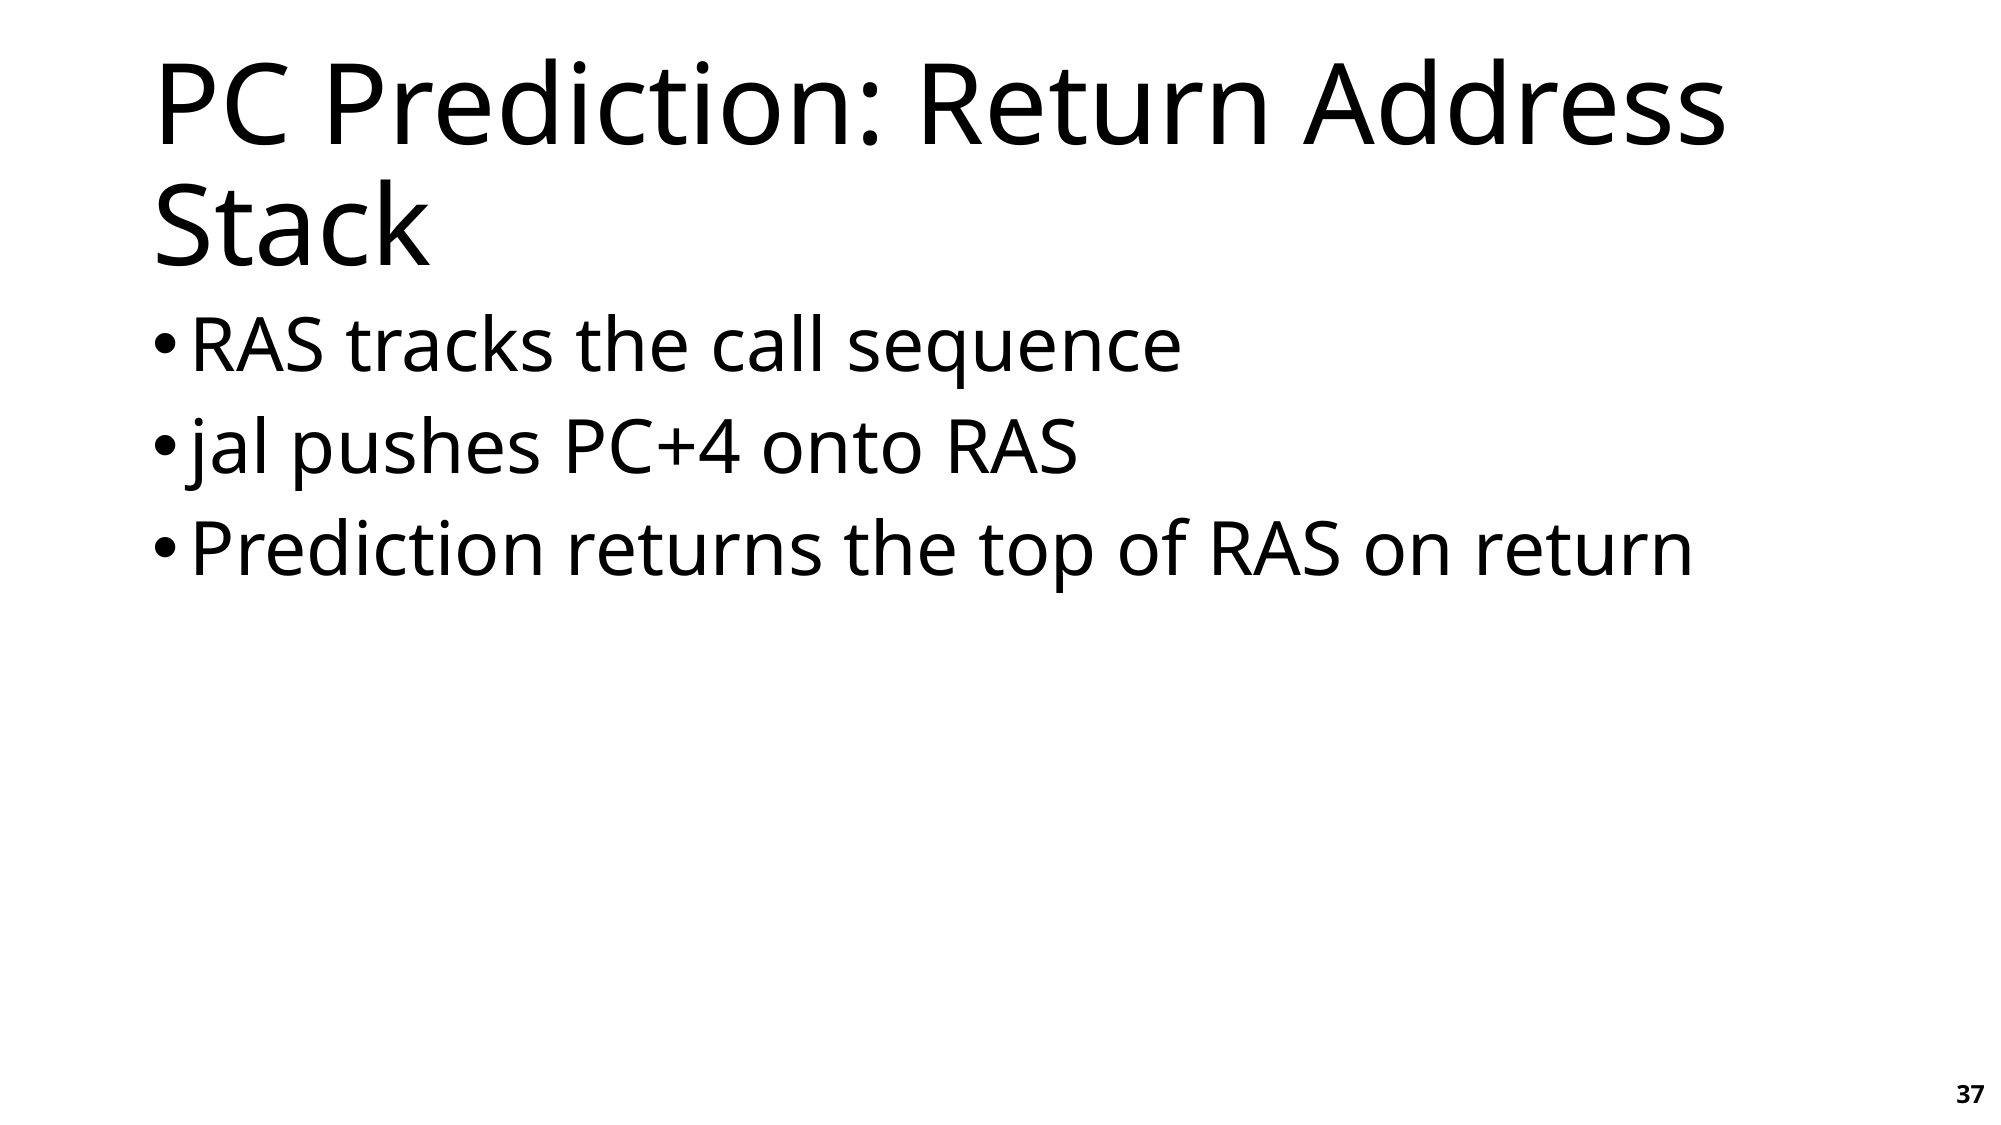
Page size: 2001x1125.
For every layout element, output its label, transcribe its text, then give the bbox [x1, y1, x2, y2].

list RAS tracks the call sequence jal pushes PC+4 onto RAS Prediction returns the top of RAS on return [137, 299, 1863, 1014]
slide_number 37 [1550, 1065, 2000, 1125]
title PC Prediction: Return Address Stack [137, 59, 1863, 278]
